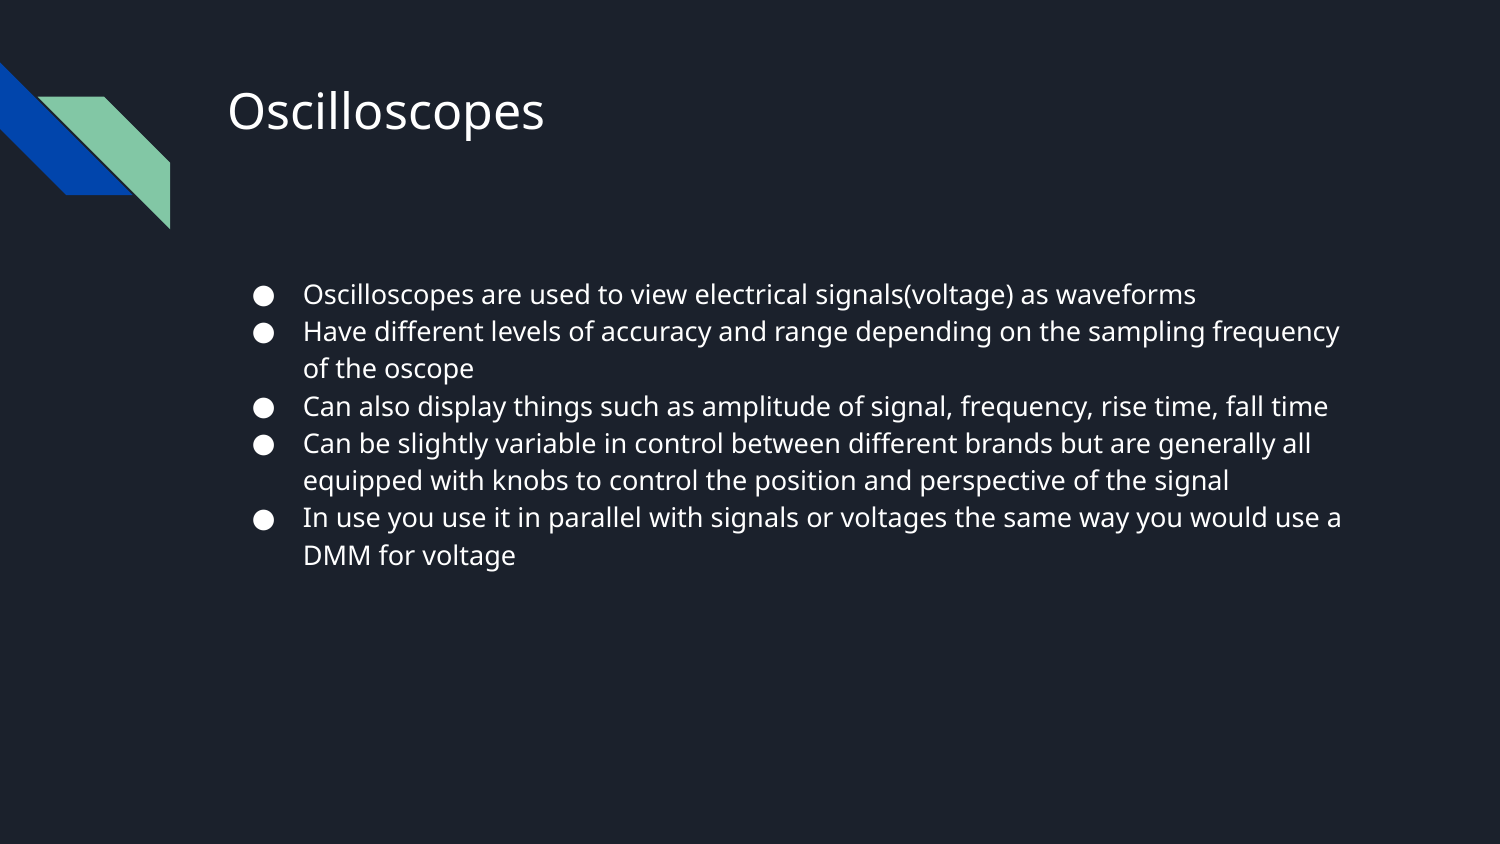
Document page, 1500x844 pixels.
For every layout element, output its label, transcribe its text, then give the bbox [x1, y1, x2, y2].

title Oscilloscopes [212, 64, 1368, 215]
list Oscilloscopes are used to view electrical signals(voltage) as waveforms Have different levels of accuracy and range depending on the sampling frequency of the oscope Can also display things such as amplitude of signal, frequency, rise time, fall time Can be slightly variable in control between different brands but are generally all equipped with knobs to control the position and perspective of the signal In use you use it in parallel with signals or voltages the same way you would use a DMM for voltage [212, 257, 1368, 735]
